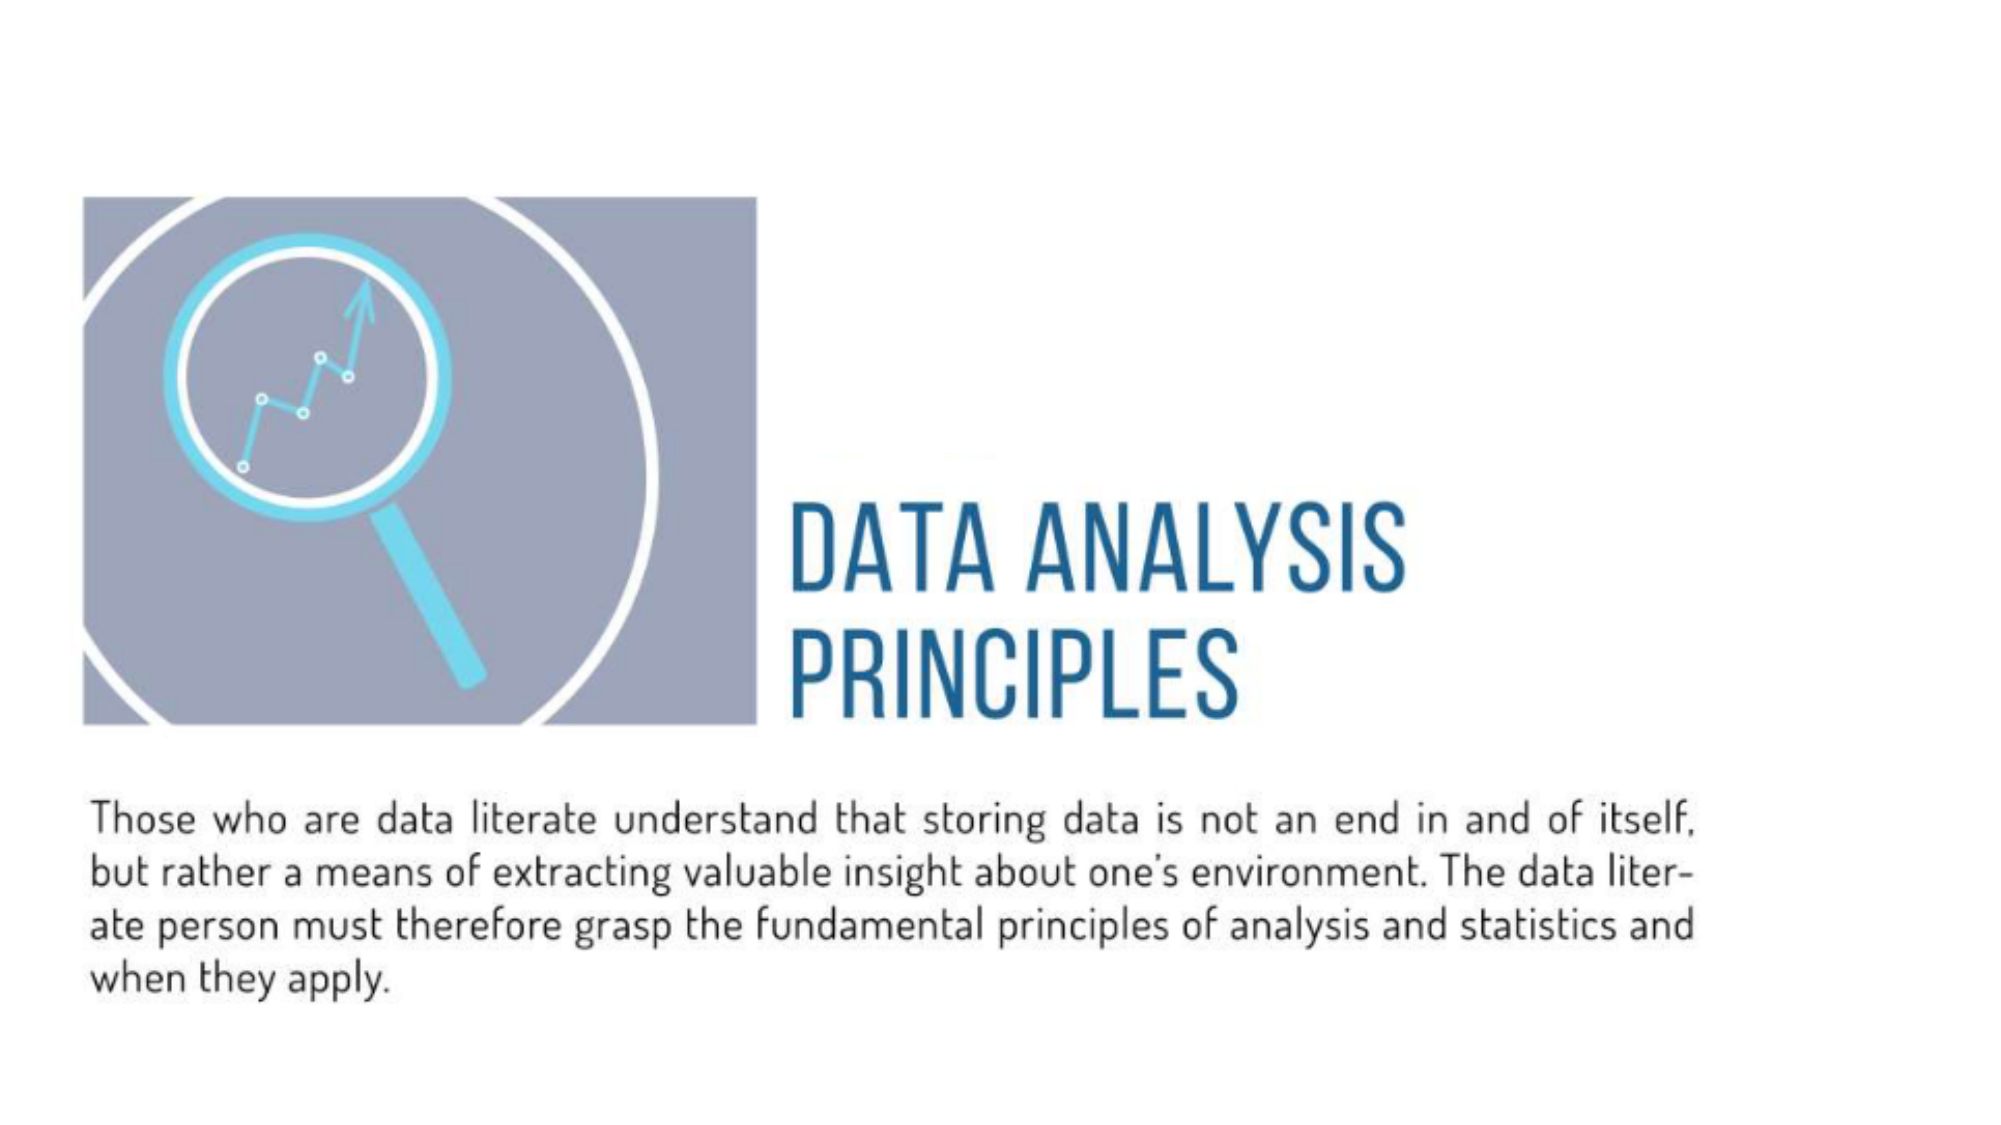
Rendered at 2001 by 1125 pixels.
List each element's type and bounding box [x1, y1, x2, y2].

picture [0, 71, 2000, 1054]
